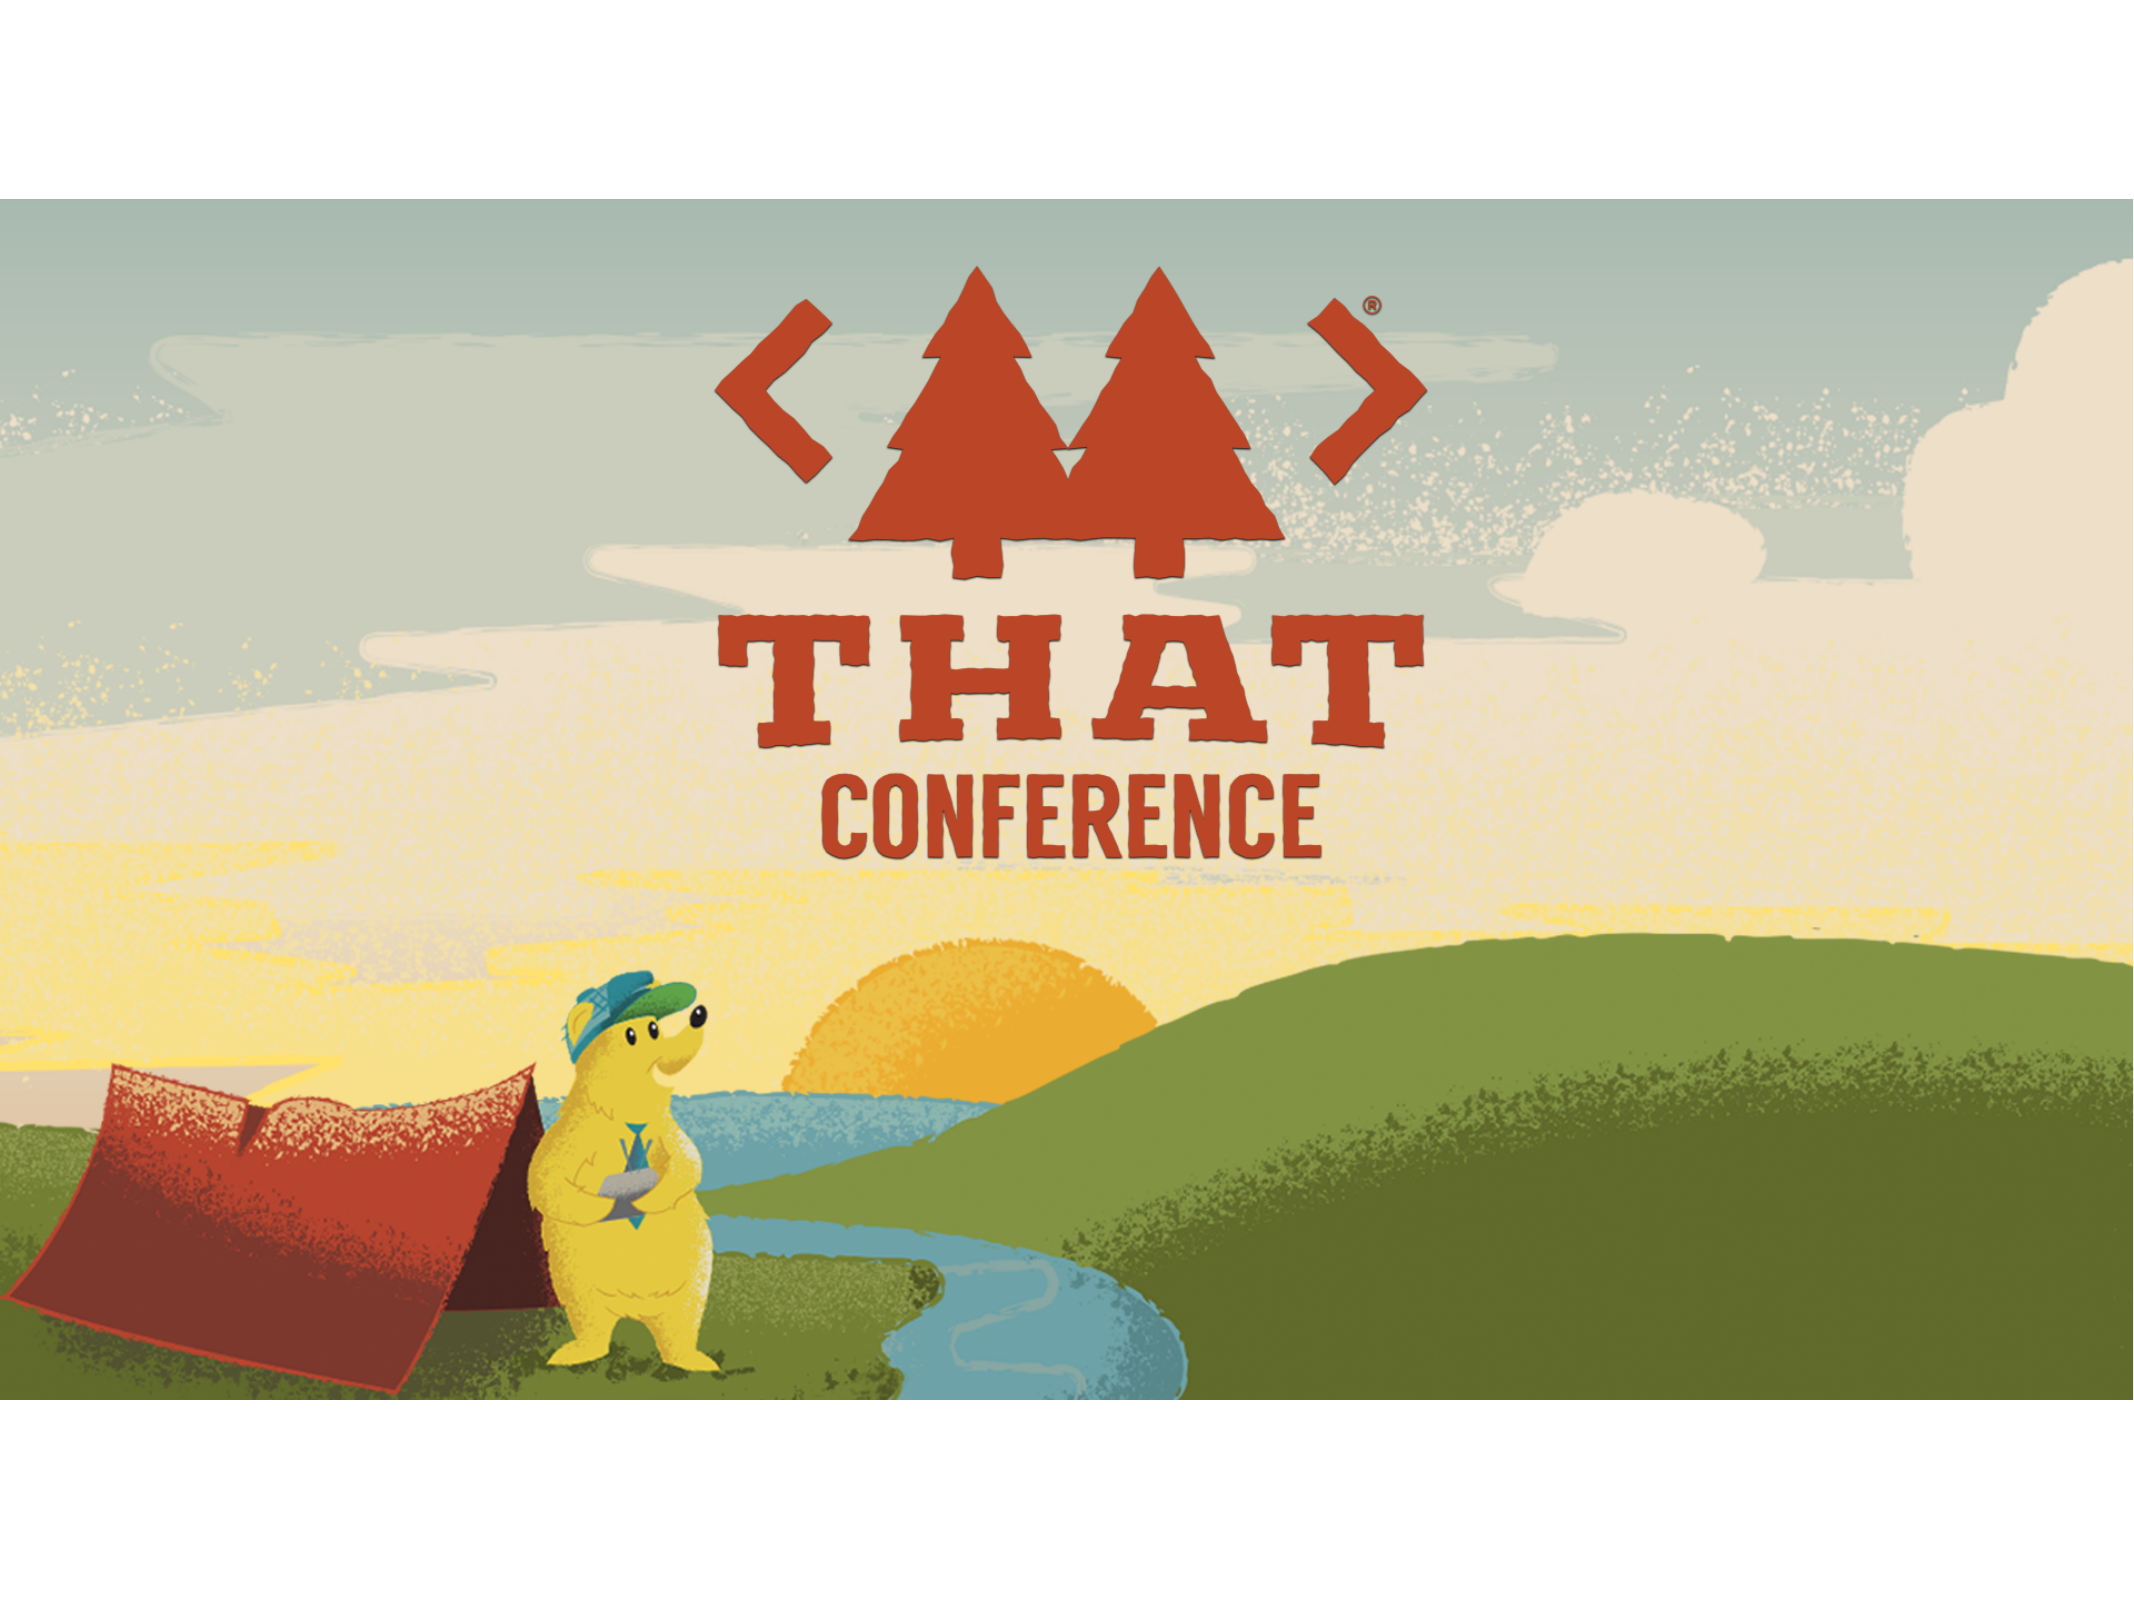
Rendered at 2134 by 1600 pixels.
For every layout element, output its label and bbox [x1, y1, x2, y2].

picture [0, 199, 2134, 1400]
